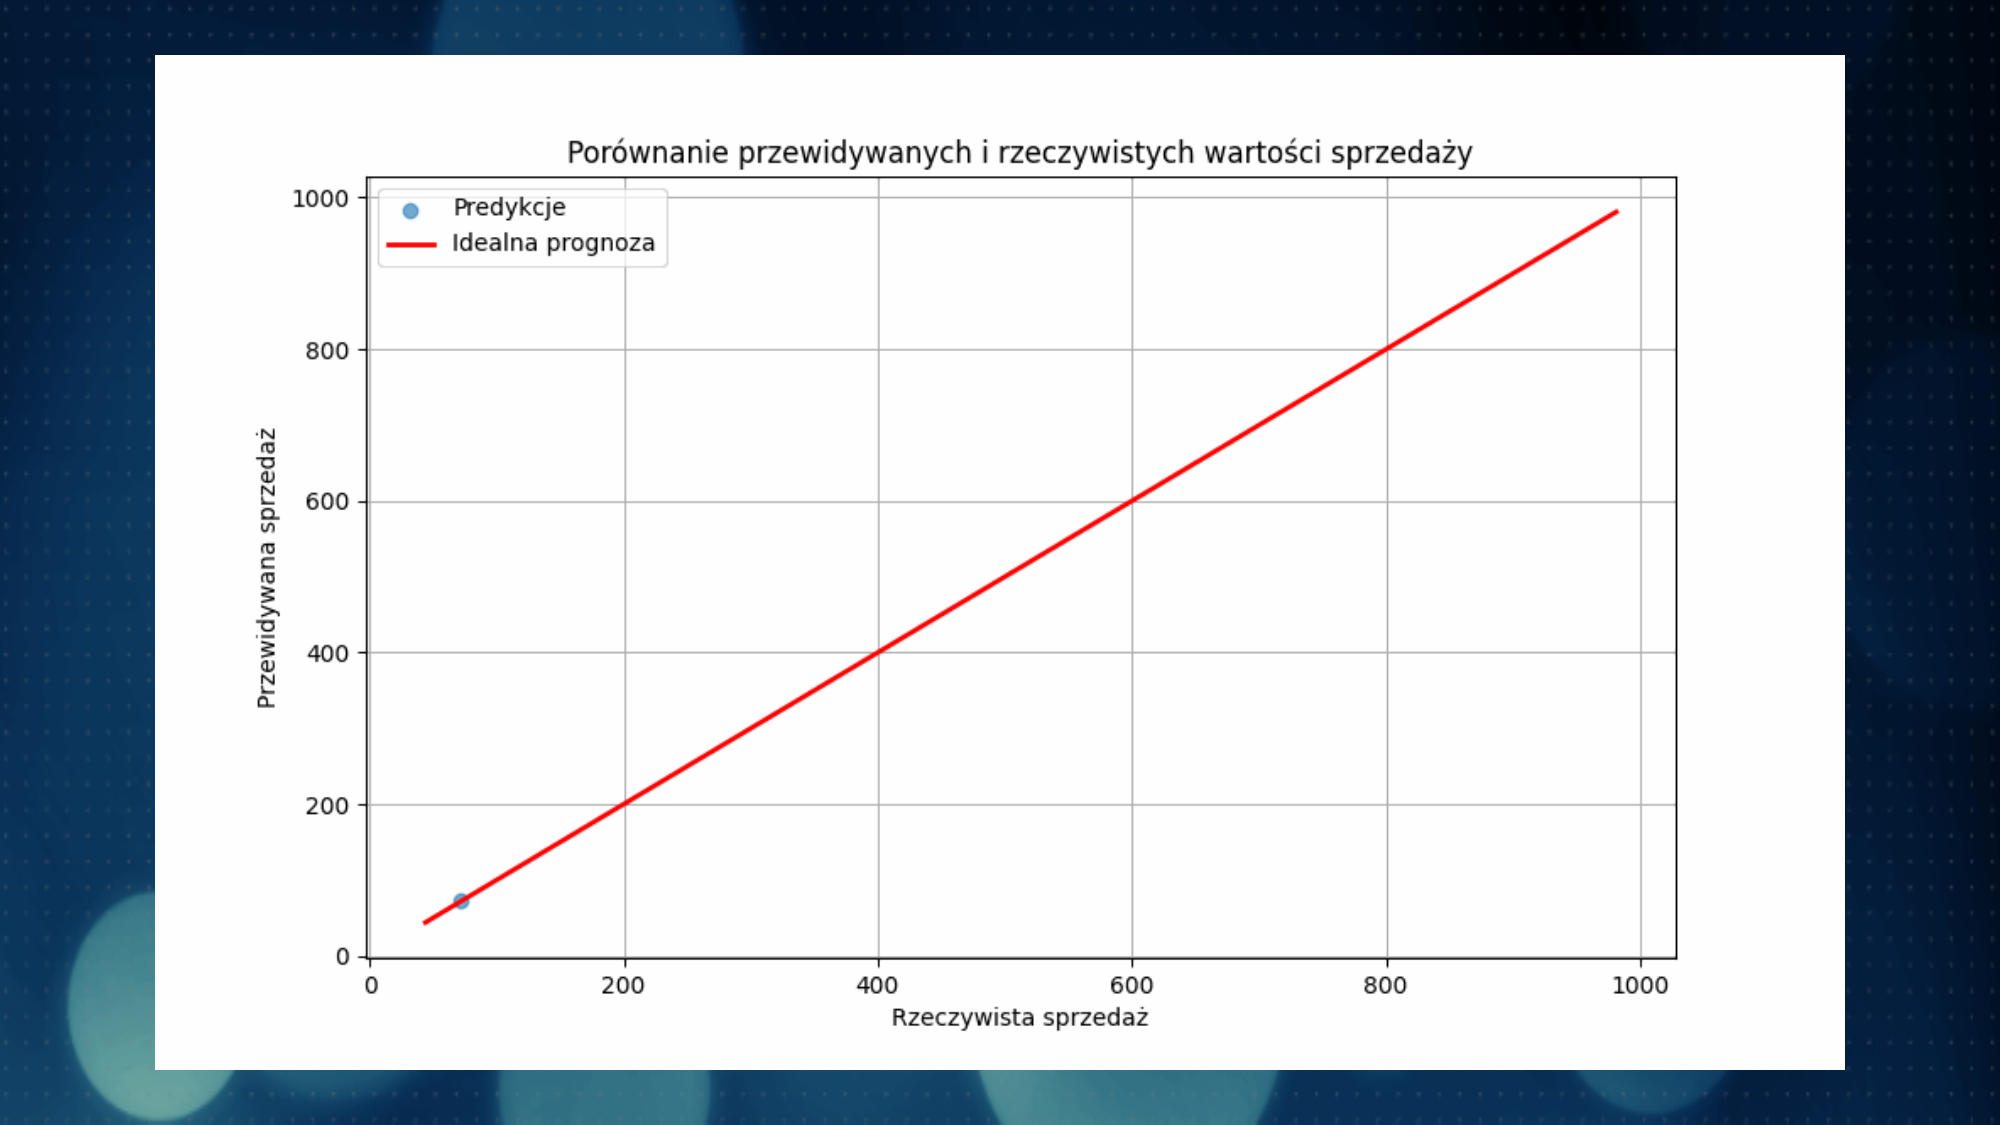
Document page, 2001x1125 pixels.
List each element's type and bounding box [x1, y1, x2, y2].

list [155, 55, 1845, 1070]
picture [0, 0, 2000, 1125]
